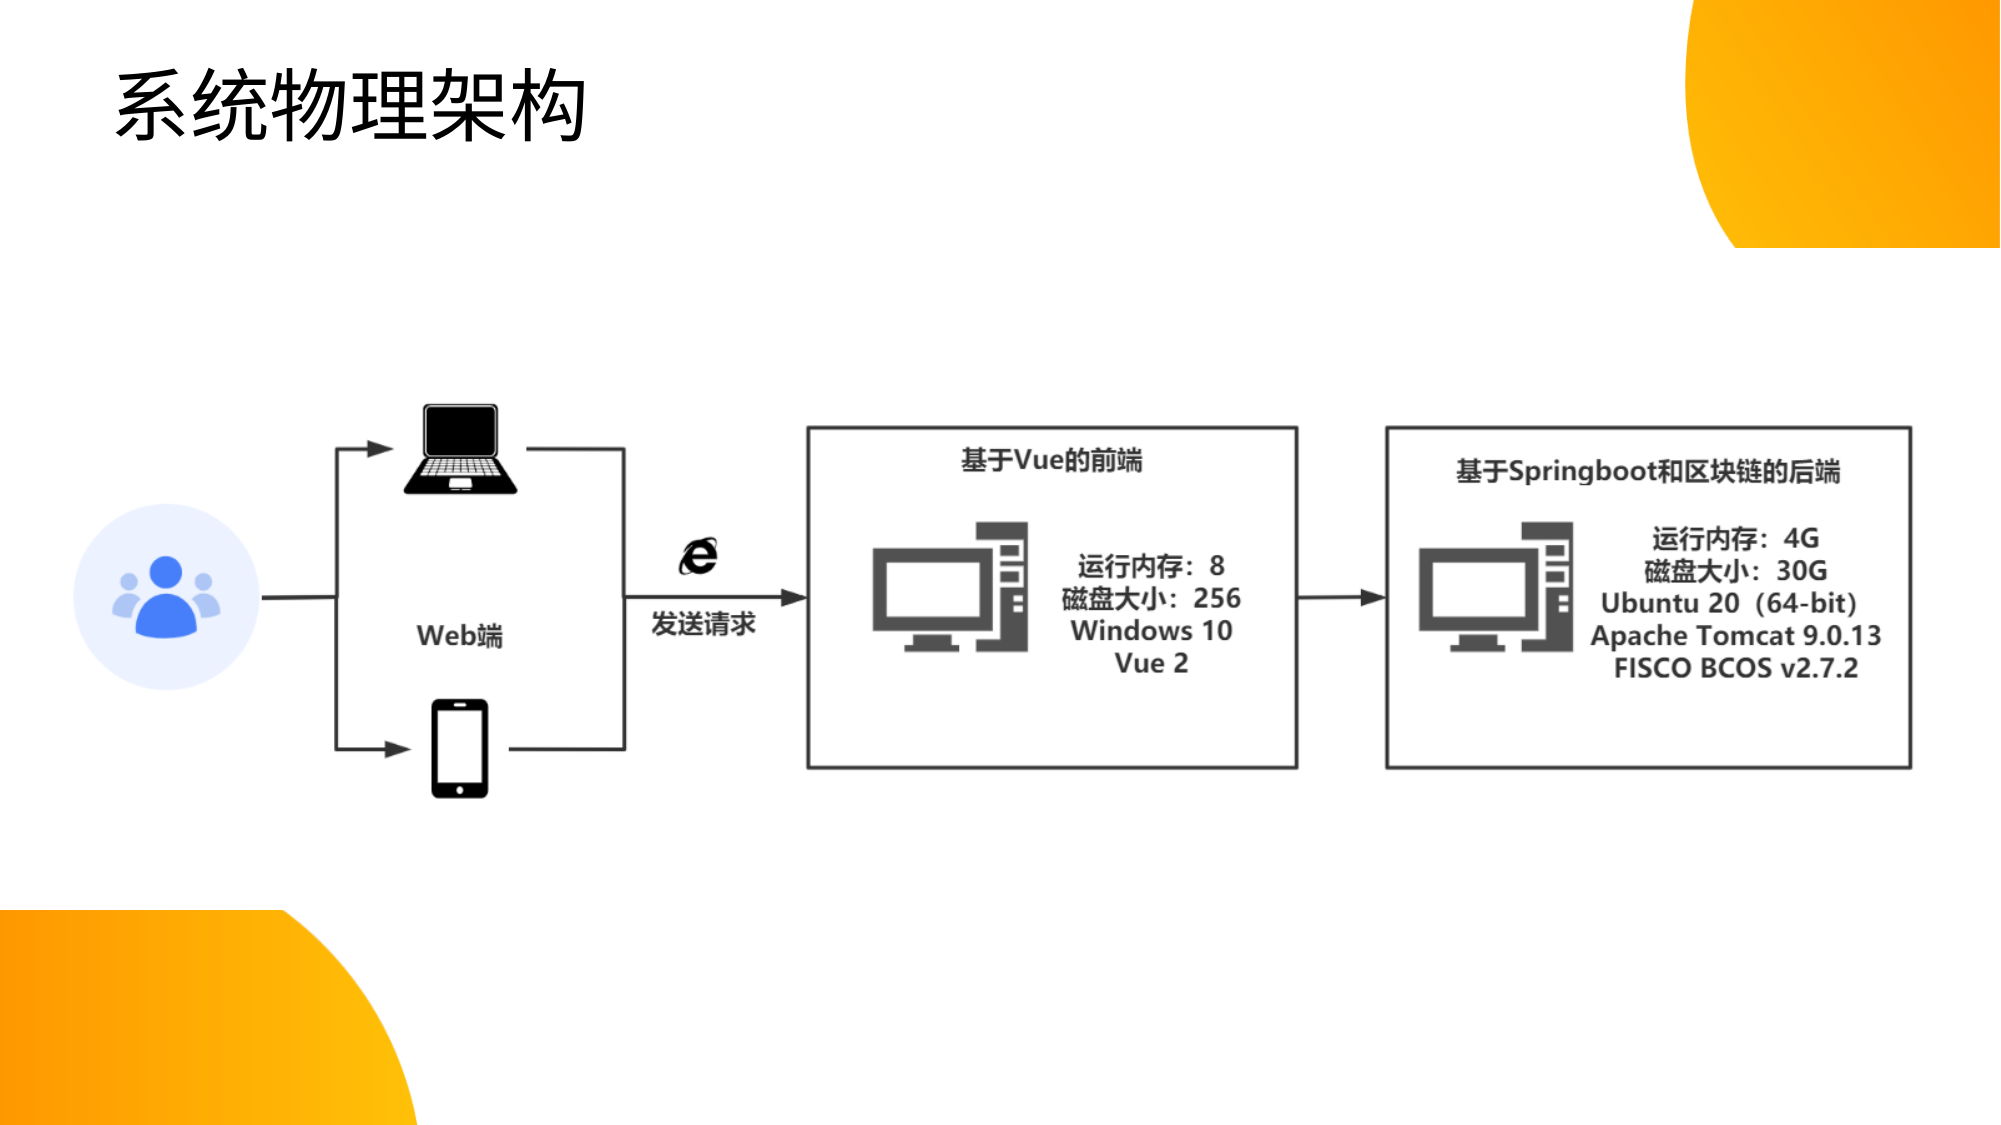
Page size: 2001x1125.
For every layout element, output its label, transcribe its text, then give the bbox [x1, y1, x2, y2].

text_box 系统物理架构 [95, 59, 1685, 161]
picture [0, 0, 2000, 1125]
